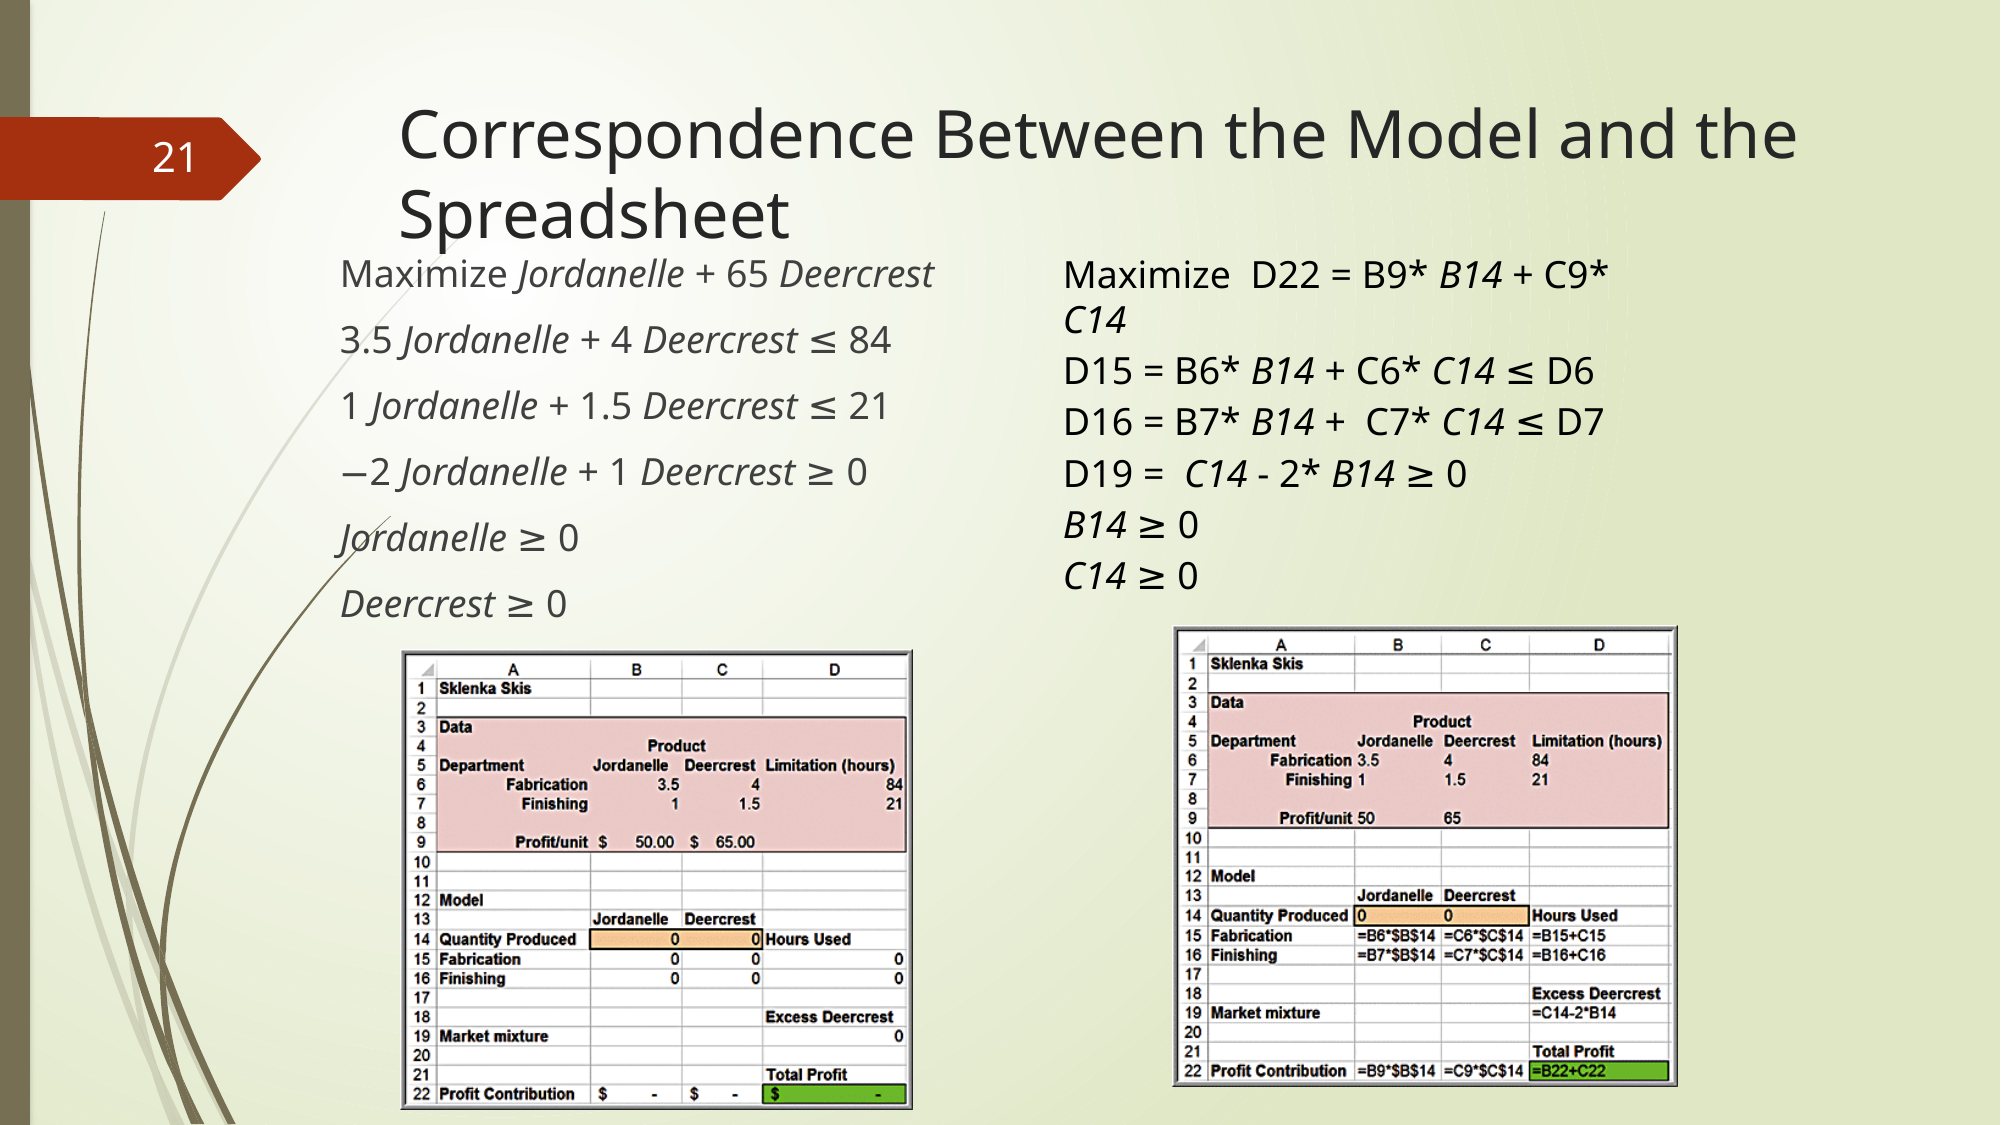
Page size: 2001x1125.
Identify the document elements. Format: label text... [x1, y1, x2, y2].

text_box Maximize D22 = B9* B14 + C9* C14 D15 = B6* B14 + C6* C14 ≤ D6 D16 = B7* B14 + C7* C14 ≤ D7 D19 = C14 - 2* B14 ≥ 0 B14 ≥ 0 C14 ≥ 0 [988, 243, 1697, 656]
picture [1172, 625, 1678, 1087]
picture [400, 649, 914, 1110]
slide_number 21 [87, 129, 216, 190]
title Correspondence Between the Model and the Spreadsheet [383, 84, 1845, 295]
list Maximize Jordanelle + 65 Deercrest 3.5 Jordanelle + 4 Deercrest ≤ 84 1 Jordanelle + 1.5 Deercrest ≤ 21 −2 Jordanelle + 1 Deercrest ≥ 0 Jordanelle ≥ 0 Deercrest ≥ 0 [324, 242, 1036, 986]
